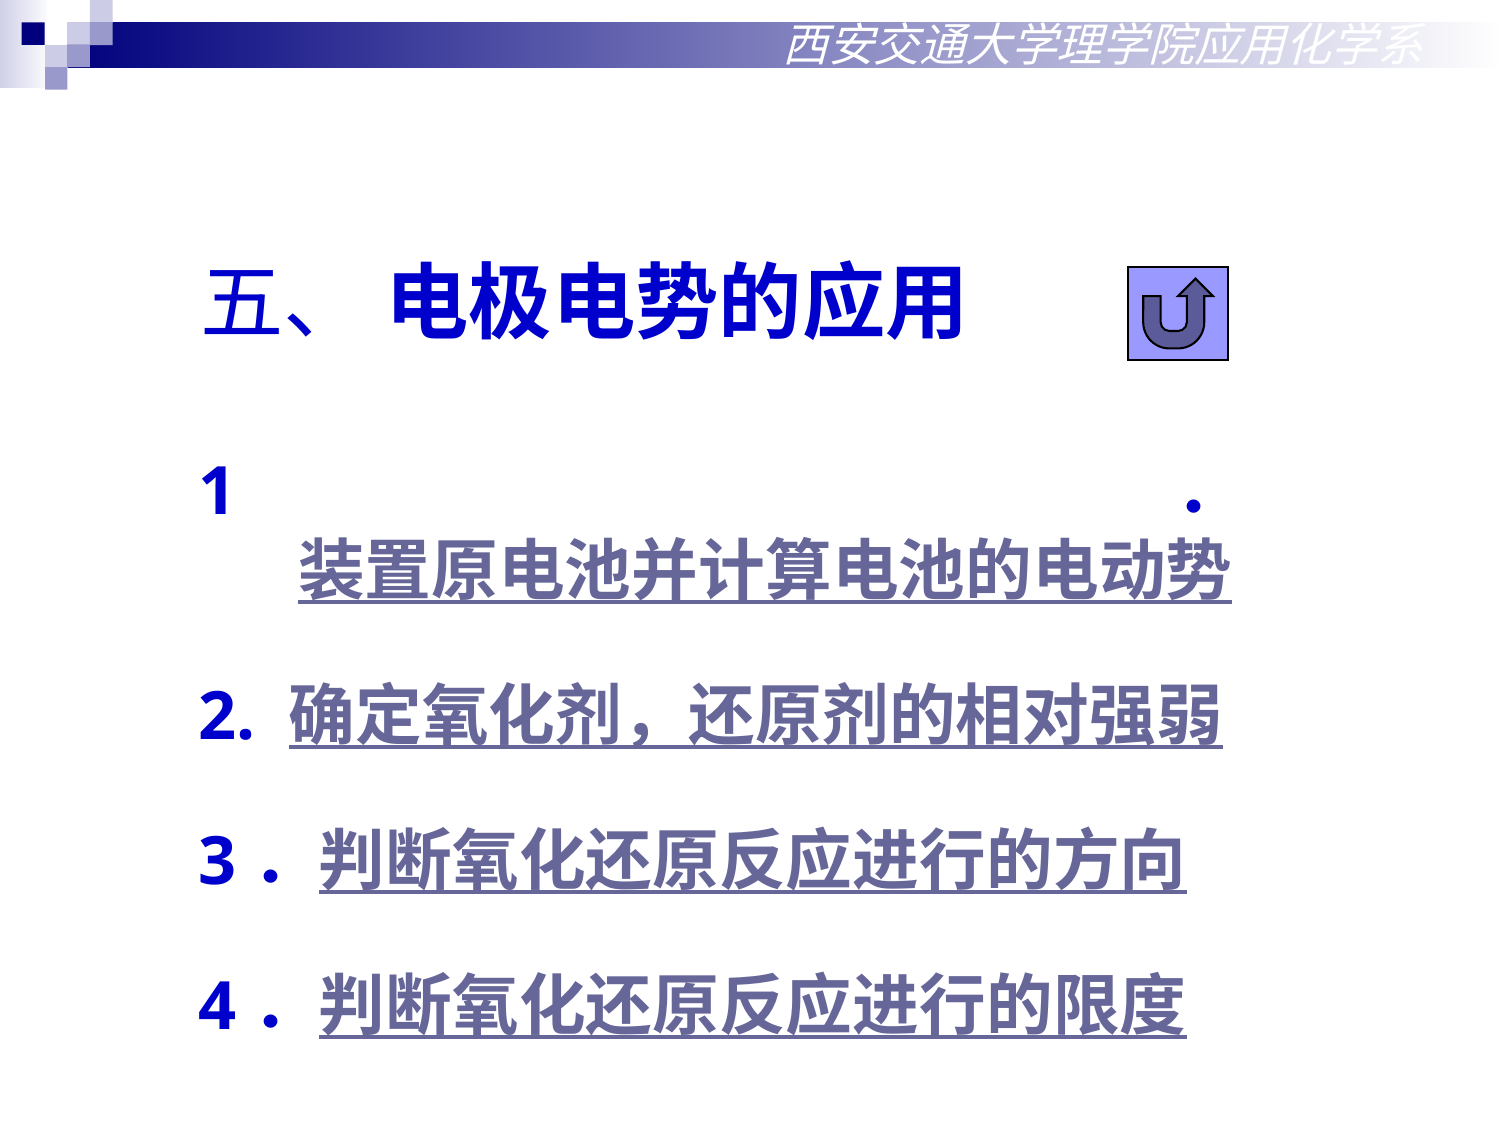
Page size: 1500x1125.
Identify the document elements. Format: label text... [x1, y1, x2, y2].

text_box [1128, 267, 1229, 361]
text_box 西安交通大学理学院应用化学系 [767, 8, 1500, 78]
list 1．装置原电池并计算电池的电动势 2. 确定氧化剂，还原剂的相对强弱 3．判断氧化还原反应进行的方向 4．判断氧化还原反应进行的限度 [182, 440, 1258, 988]
title 五、 电极电势的应用 [123, 184, 1046, 415]
